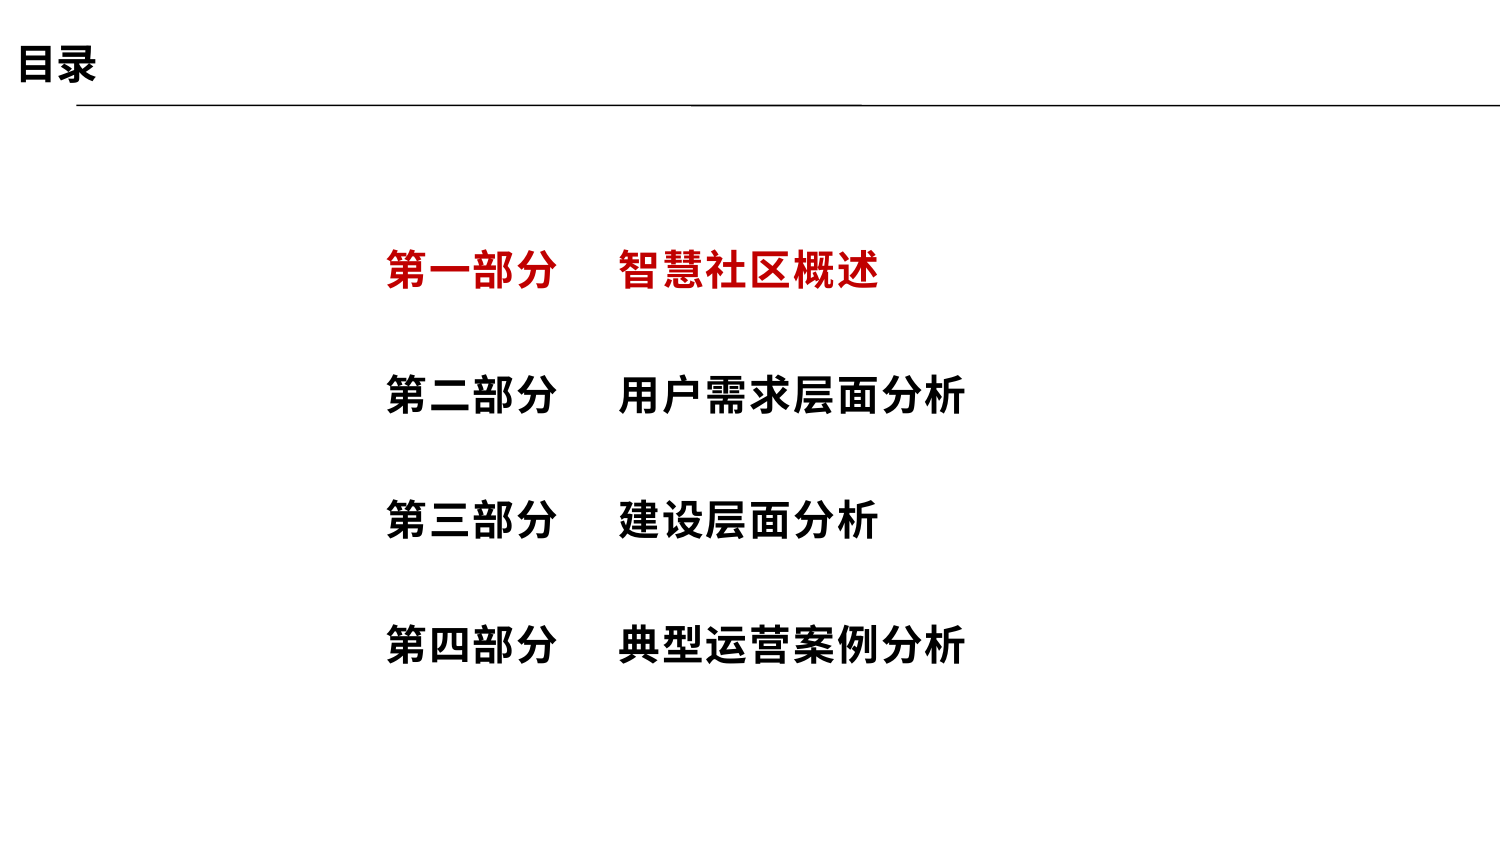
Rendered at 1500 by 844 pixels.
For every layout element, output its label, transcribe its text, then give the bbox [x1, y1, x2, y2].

text_box 第一部分 智慧社区概述 第二部分 用户需求层面分析 第三部分 建设层面分析 第四部分 典型运营案例分析 [370, 186, 1267, 676]
title 目录 [0, 28, 1350, 98]
